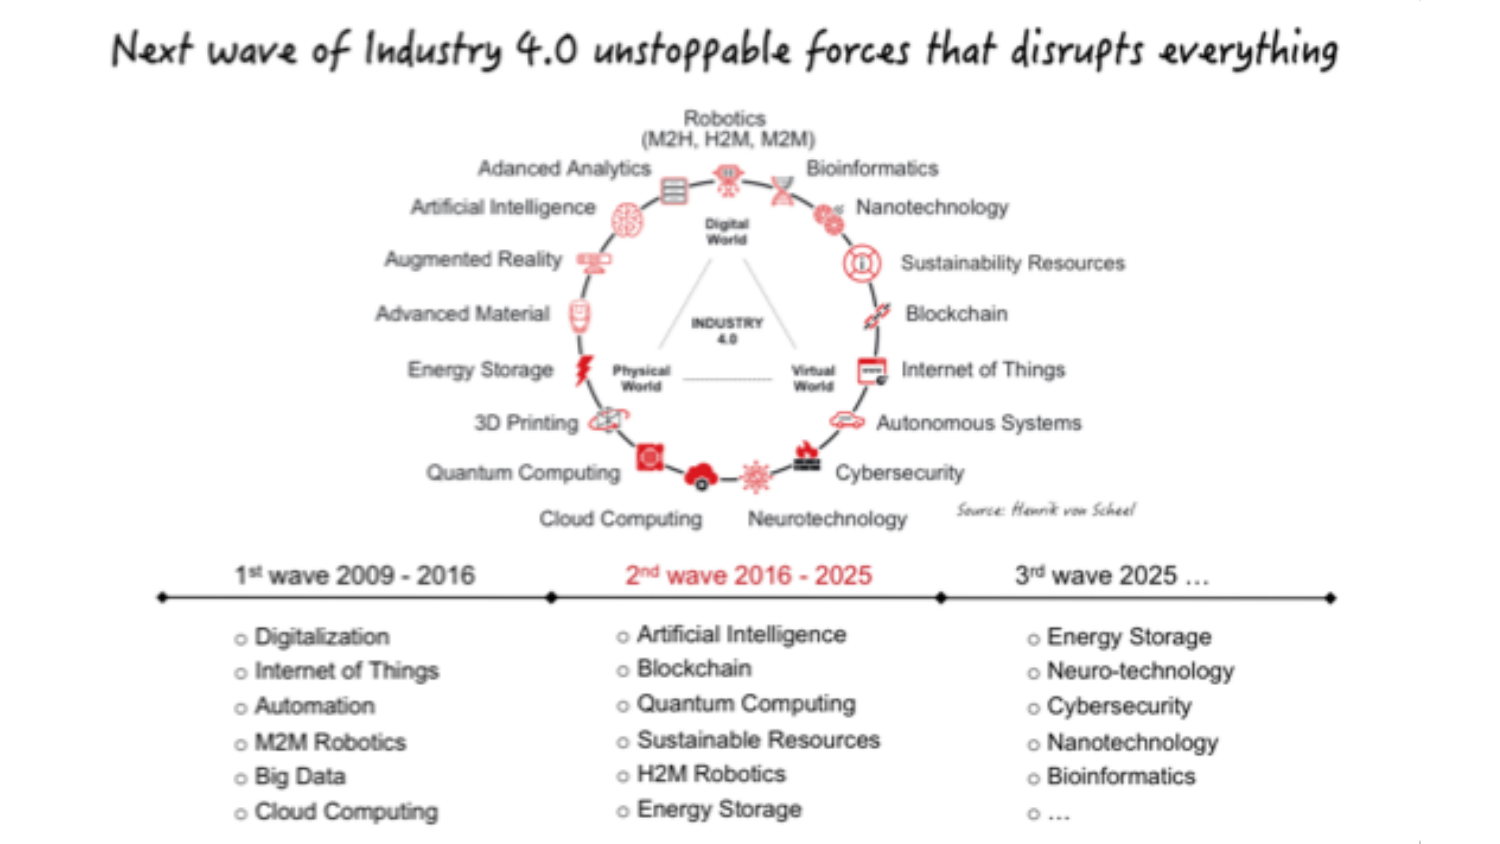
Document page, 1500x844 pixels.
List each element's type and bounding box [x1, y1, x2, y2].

picture [85, 0, 1423, 844]
